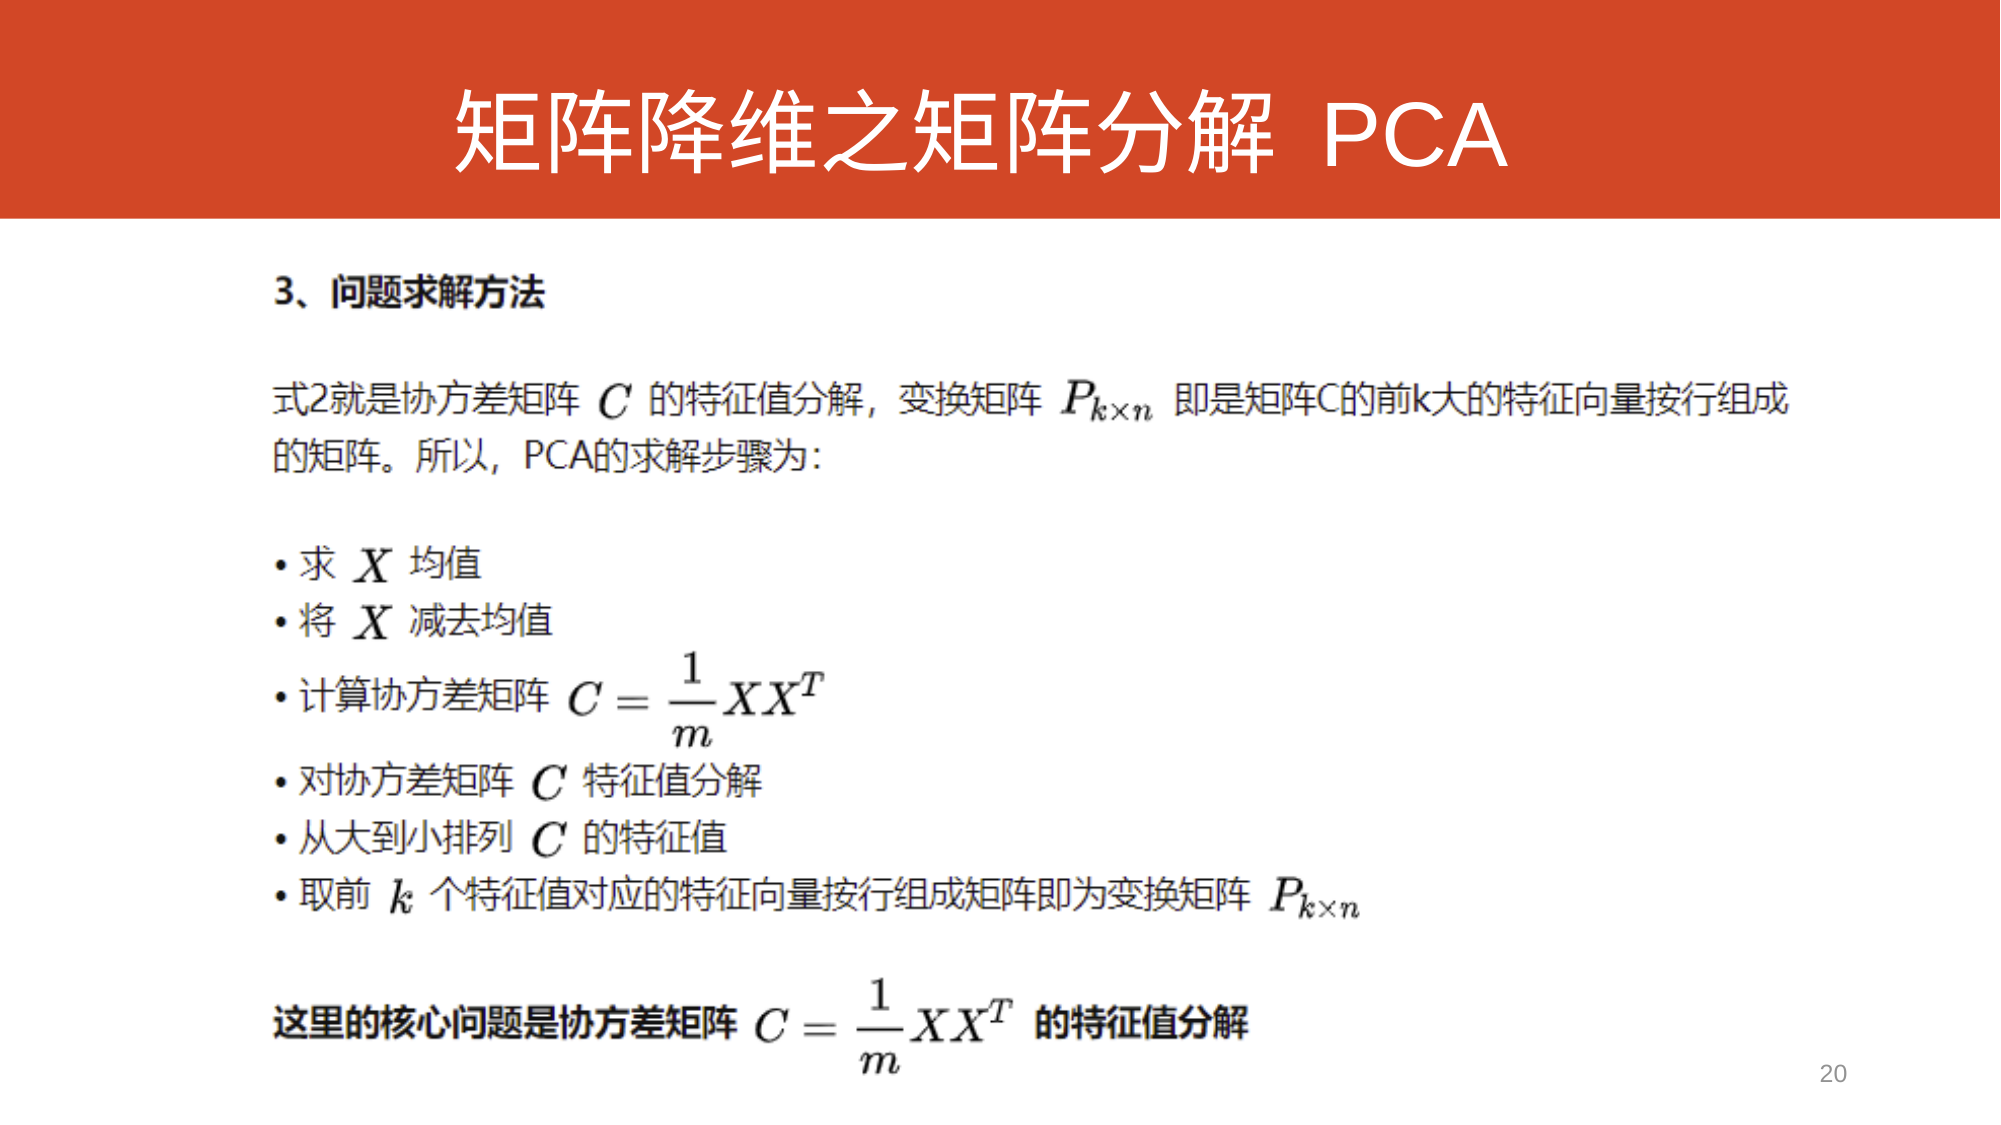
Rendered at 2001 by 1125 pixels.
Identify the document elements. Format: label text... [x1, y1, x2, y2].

title 矩阵降维之矩阵分解 PCA [99, 39, 1863, 193]
picture [251, 256, 1804, 1086]
slide_number 20 [1325, 1042, 1863, 1103]
